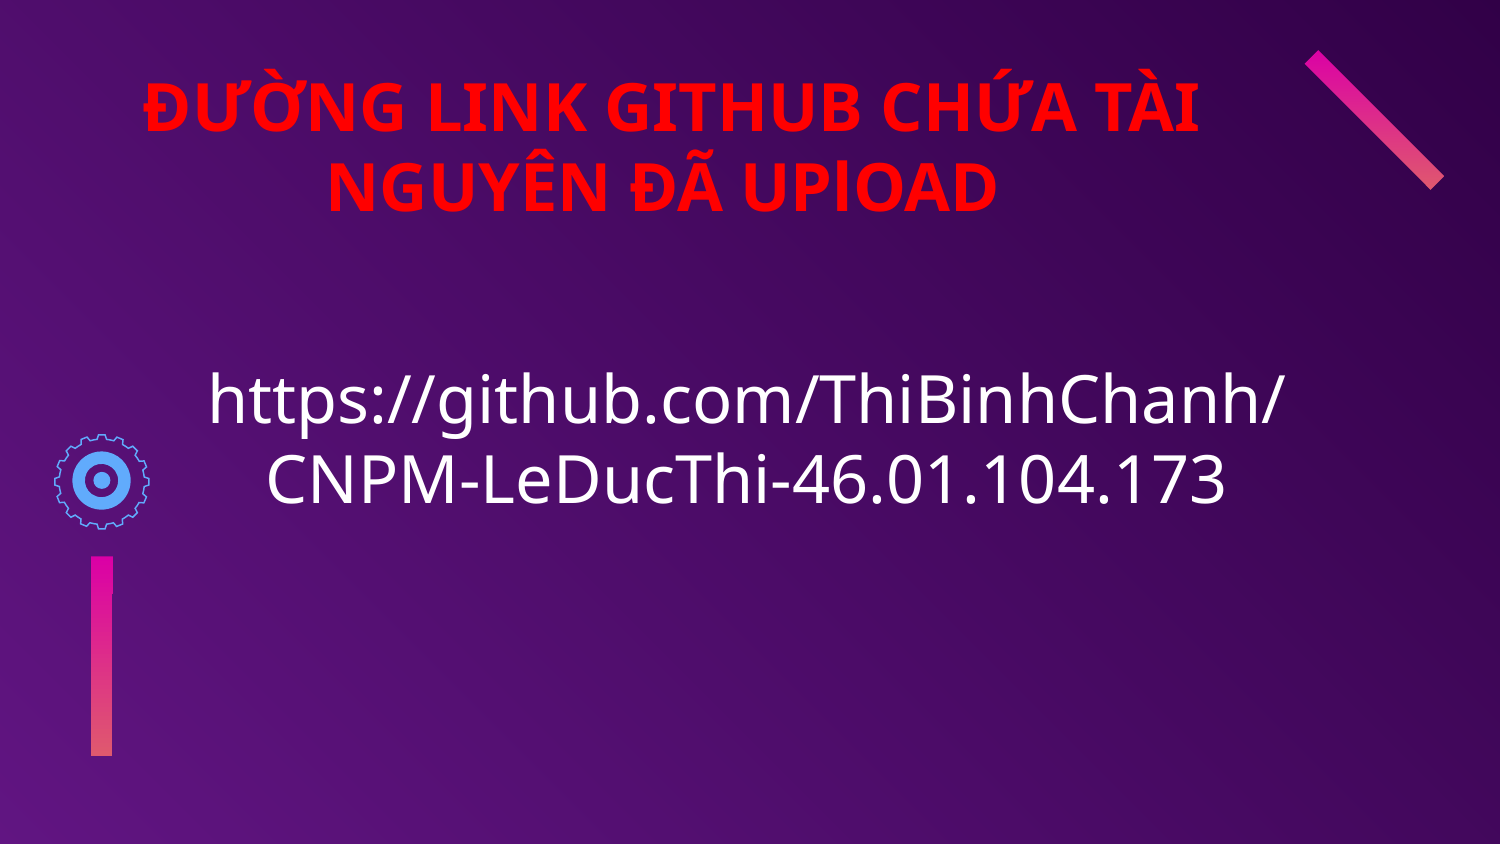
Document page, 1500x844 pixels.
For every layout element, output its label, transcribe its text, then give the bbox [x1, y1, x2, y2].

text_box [54, 434, 150, 529]
text_box [90, 561, 113, 756]
title ĐƯỜNG LINK GITHUB CHỨA TÀI NGUYÊN ĐÃ UPlOAD [12, 50, 1332, 269]
text_box [1304, 50, 1445, 190]
text_box https://github.com/ThiBinhChanh/CNPM-LeDucThi-46.01.104.173 [87, 342, 1407, 561]
